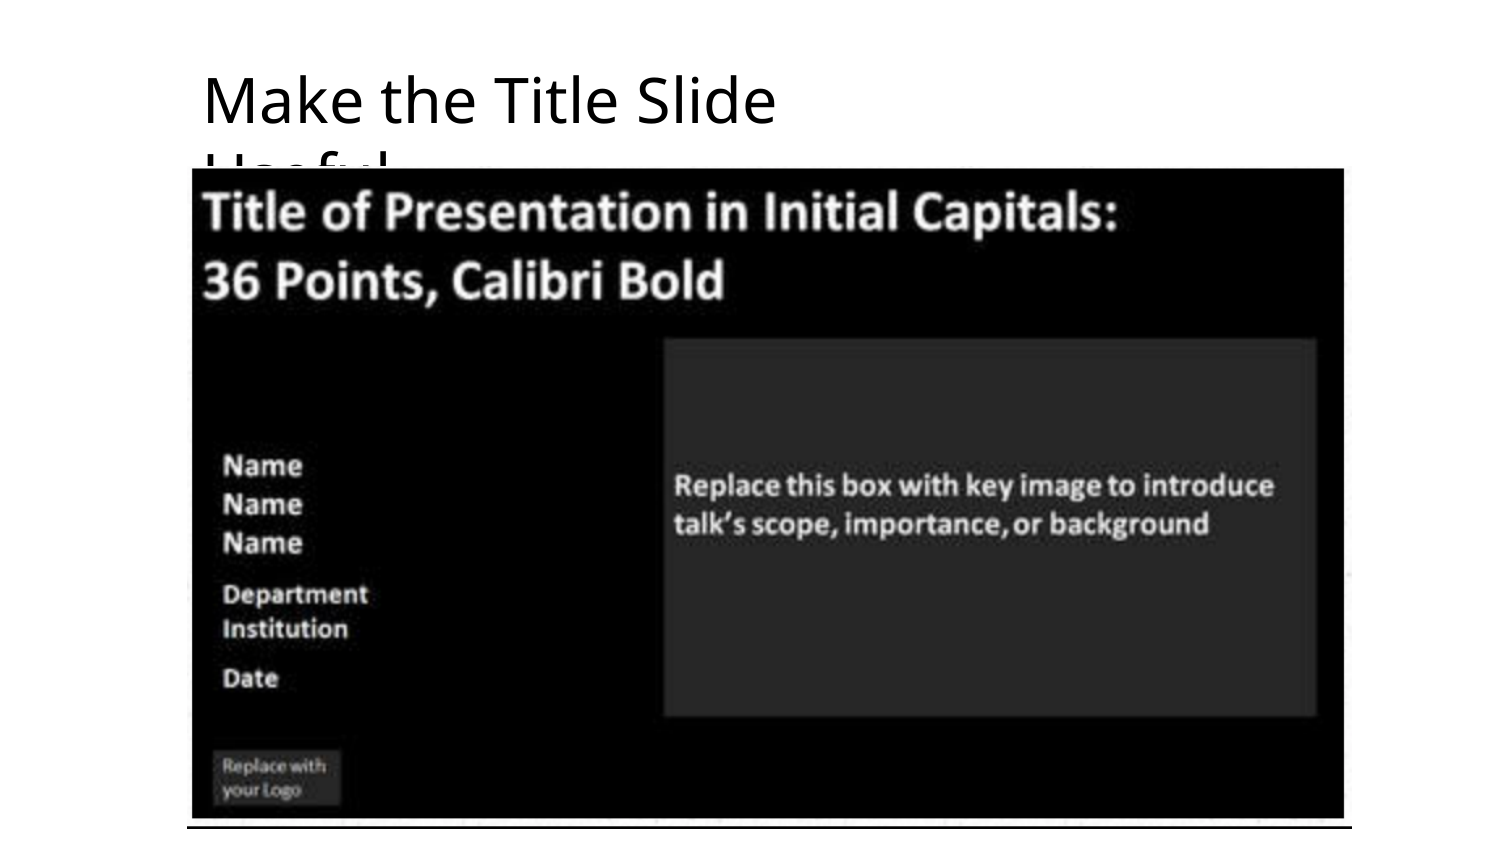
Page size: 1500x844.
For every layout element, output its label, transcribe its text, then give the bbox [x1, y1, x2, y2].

picture [187, 166, 1353, 829]
title Make the Title Slide Useful [187, 46, 991, 119]
